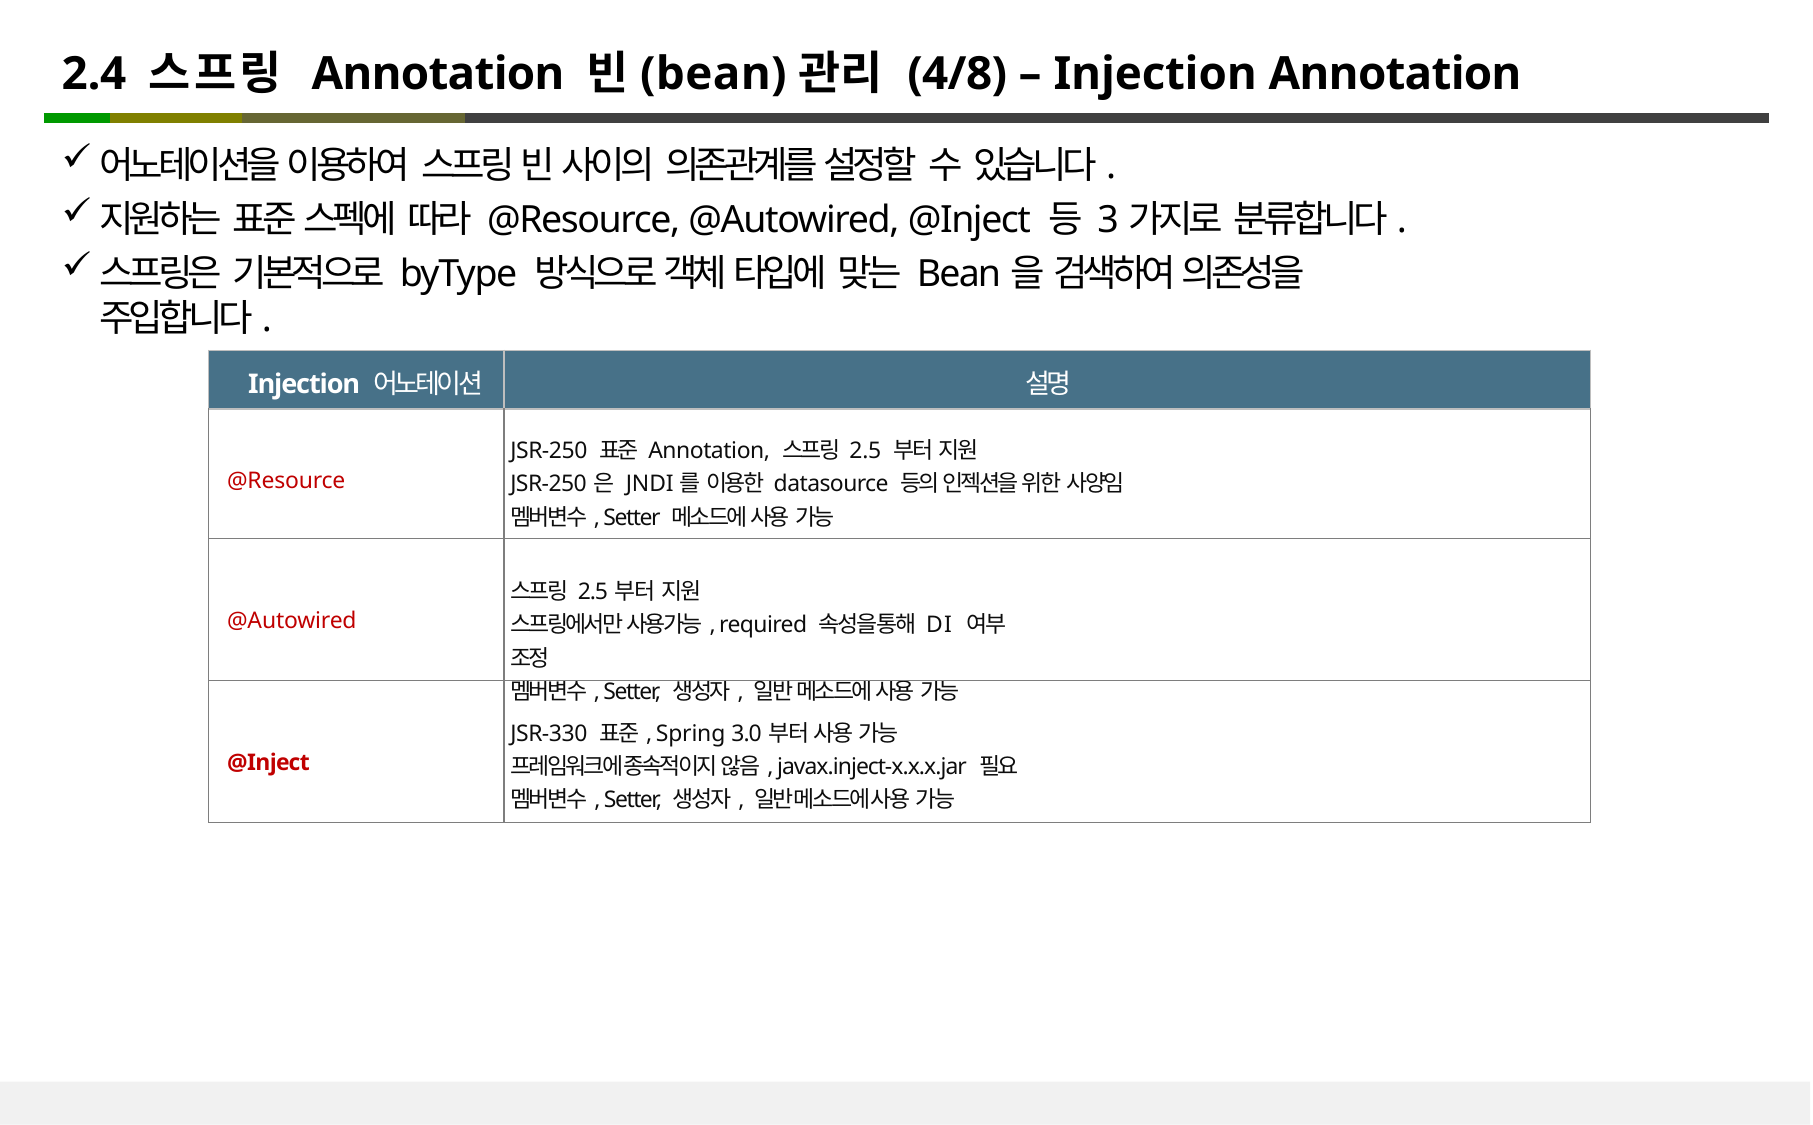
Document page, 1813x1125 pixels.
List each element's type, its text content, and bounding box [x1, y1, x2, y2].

text_box 어노테이션을 이용하여 스프링 빈 사이의 의존관계를 설정할 수 있습니다. 지원하는 표준 스펙에 따라 @Resource, @Autowired, @Inject 등 3가지로 분류합니다. 스프링은 기본적으로 byType 방식으로 객체 타입에 맞는 Bean을 검색하여 의존성을 주입합니다. [59, 130, 1428, 393]
table_header Injection 어노테이션 [209, 351, 503, 408]
table_cell @Inject [209, 681, 503, 822]
table_header 설명 [505, 351, 1590, 408]
table_cell JSR-330 표준, Spring 3.0부터 사용 가능 프레임워크에 종속적이지 않음, javax.inject-x.x.x.jar 필요 멤버변수, Setter, 생성자, 일반 메소드에 사용 가능 [505, 681, 1590, 822]
table_cell @Resource [209, 410, 503, 538]
title 2.4 스프링 Annotation 빈(bean)관리 (4/8) – Injection Annotation [59, 41, 1657, 232]
table_cell @Autowired [209, 539, 503, 680]
table_cell 스프링 2.5부터 지원 스프링에서만 사용가능, required 속성을 통해 DI 여부 조정 멤버변수, Setter, 생성자, 일반 메소드에 사용 가능 [505, 539, 1590, 680]
table_cell JSR-250 표준 Annotation, 스프링 2.5 부터 지원 JSR-250은 JNDI를 이용한 datasource 등의 인젝션을 위한 사양임 멤버변수, Setter 메소드에 사용 가능 [505, 410, 1590, 538]
